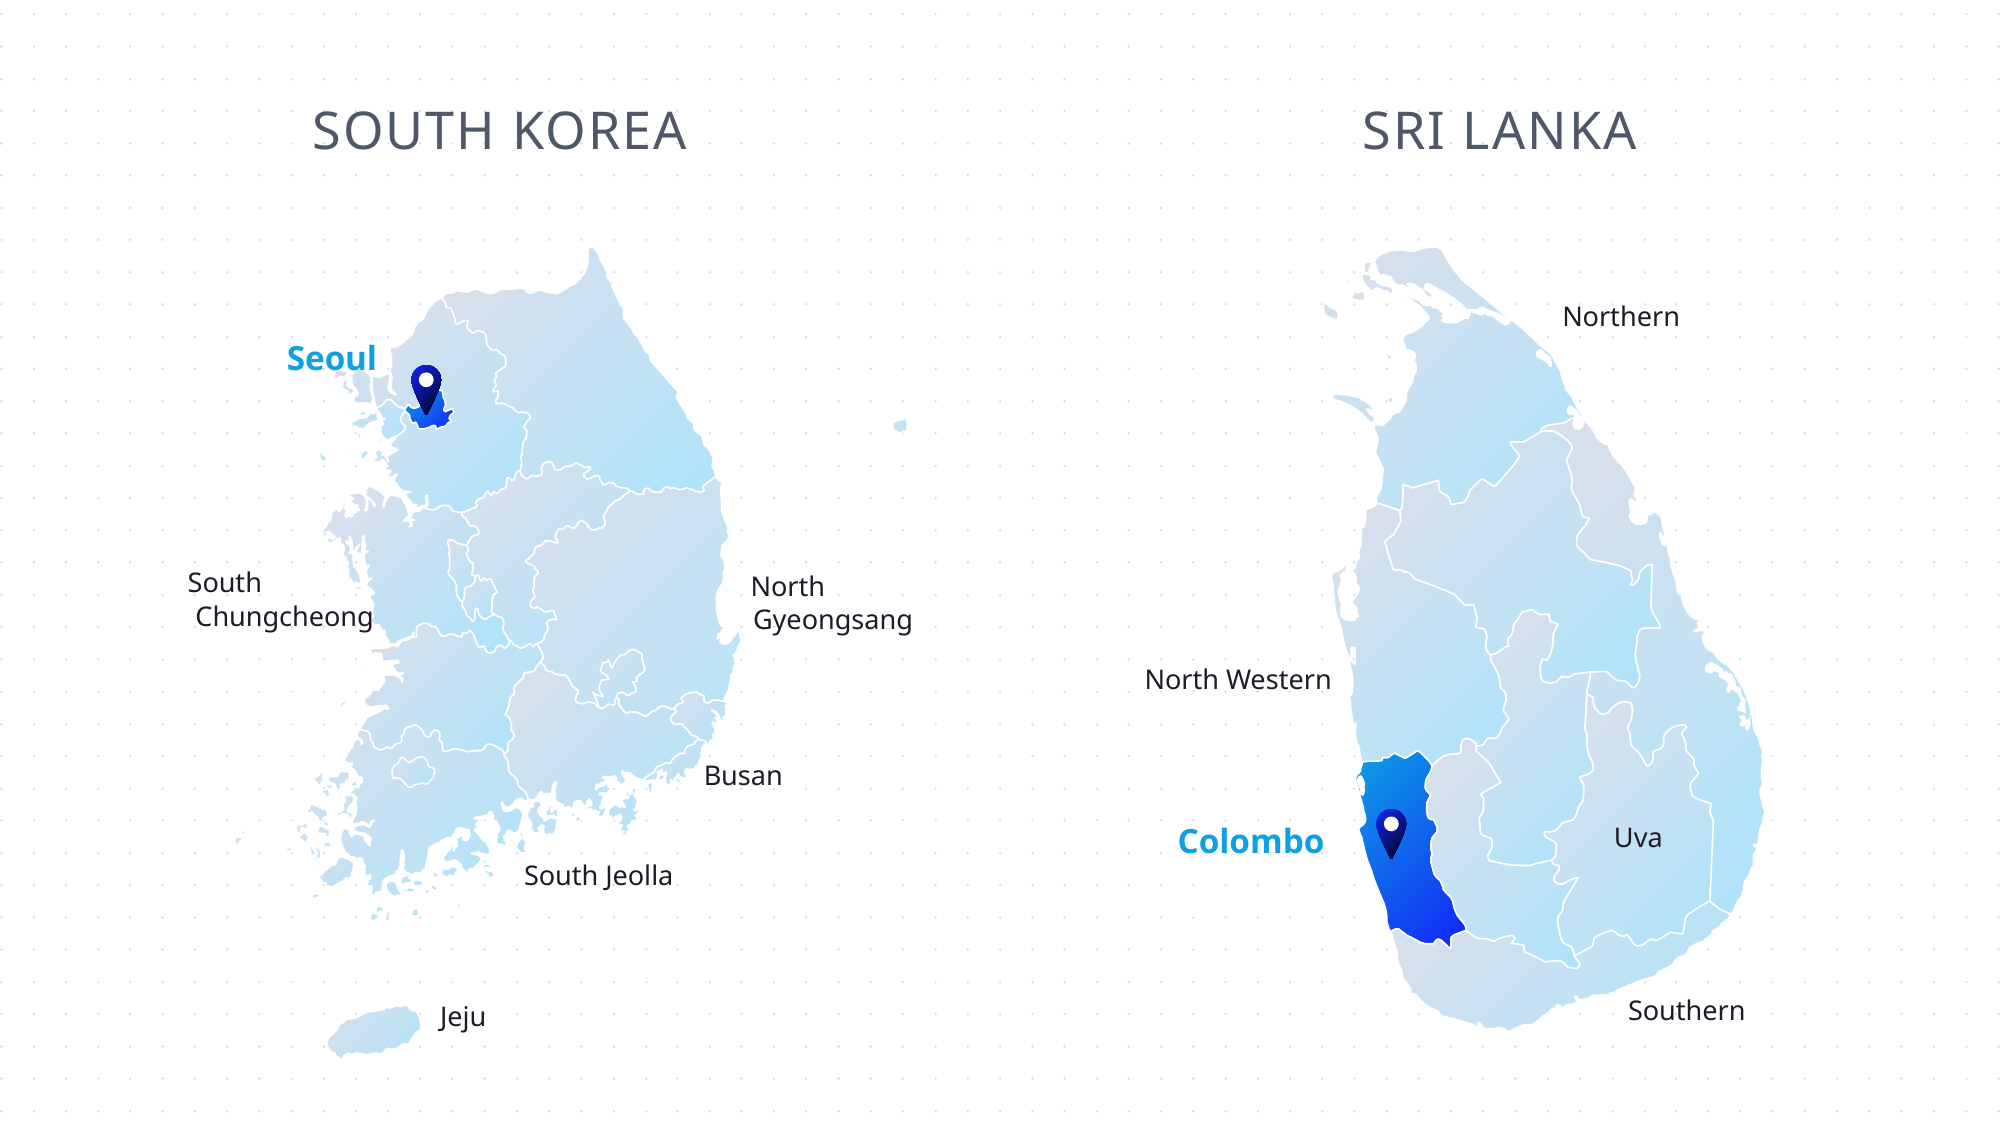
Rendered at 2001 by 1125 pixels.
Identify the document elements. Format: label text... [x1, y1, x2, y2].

text_box SRI LANKA [1156, 89, 1844, 167]
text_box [410, 364, 442, 416]
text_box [182, 299, 1754, 1033]
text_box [1321, 246, 1766, 1033]
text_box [1375, 808, 1407, 860]
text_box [233, 1033, 909, 1061]
text_box SOUTH KOREA [202, 89, 798, 167]
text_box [233, 246, 909, 299]
